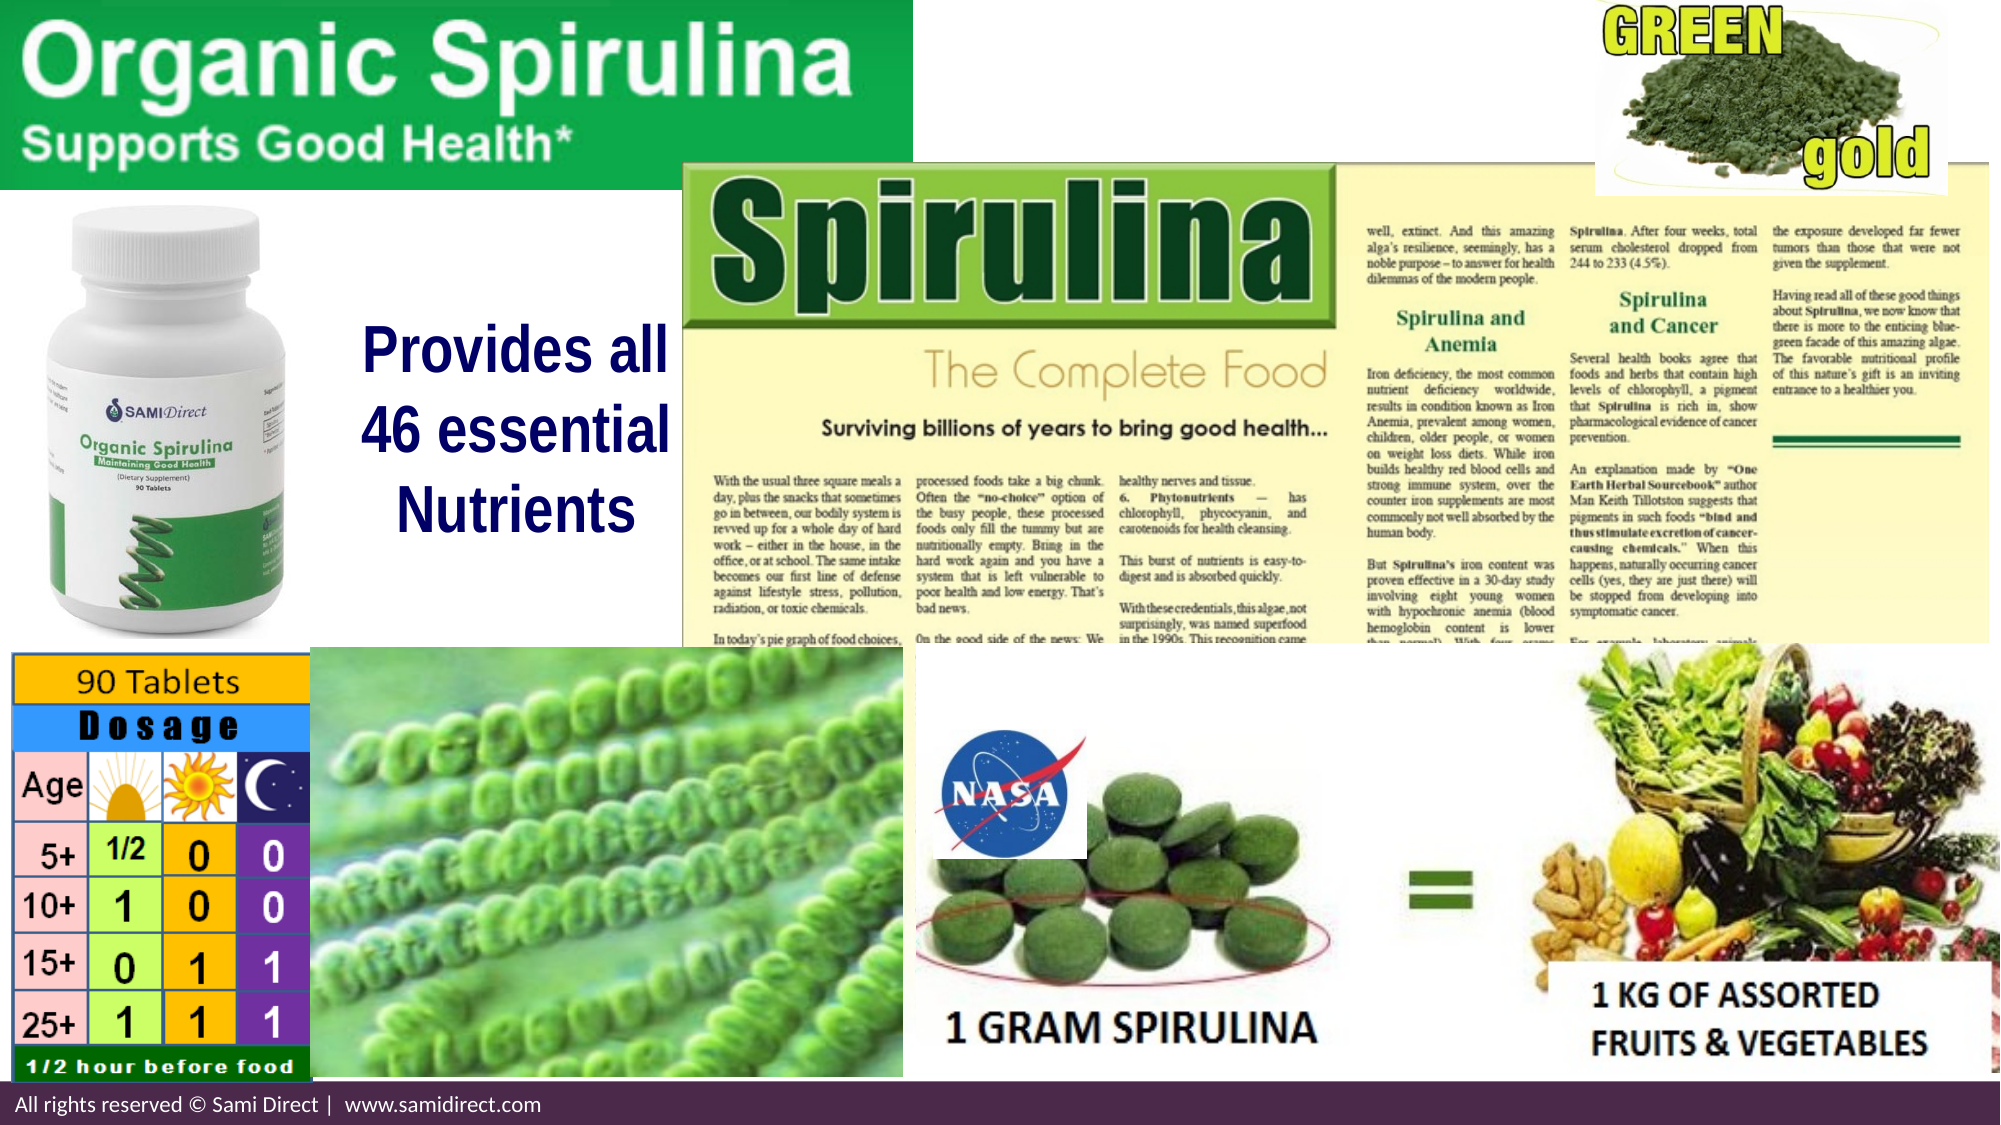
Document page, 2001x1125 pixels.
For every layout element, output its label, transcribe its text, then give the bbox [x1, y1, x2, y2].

picture [0, 0, 2000, 1083]
picture [40, 195, 291, 639]
text_box Provides all 46 essential Nutrients [316, 295, 682, 556]
